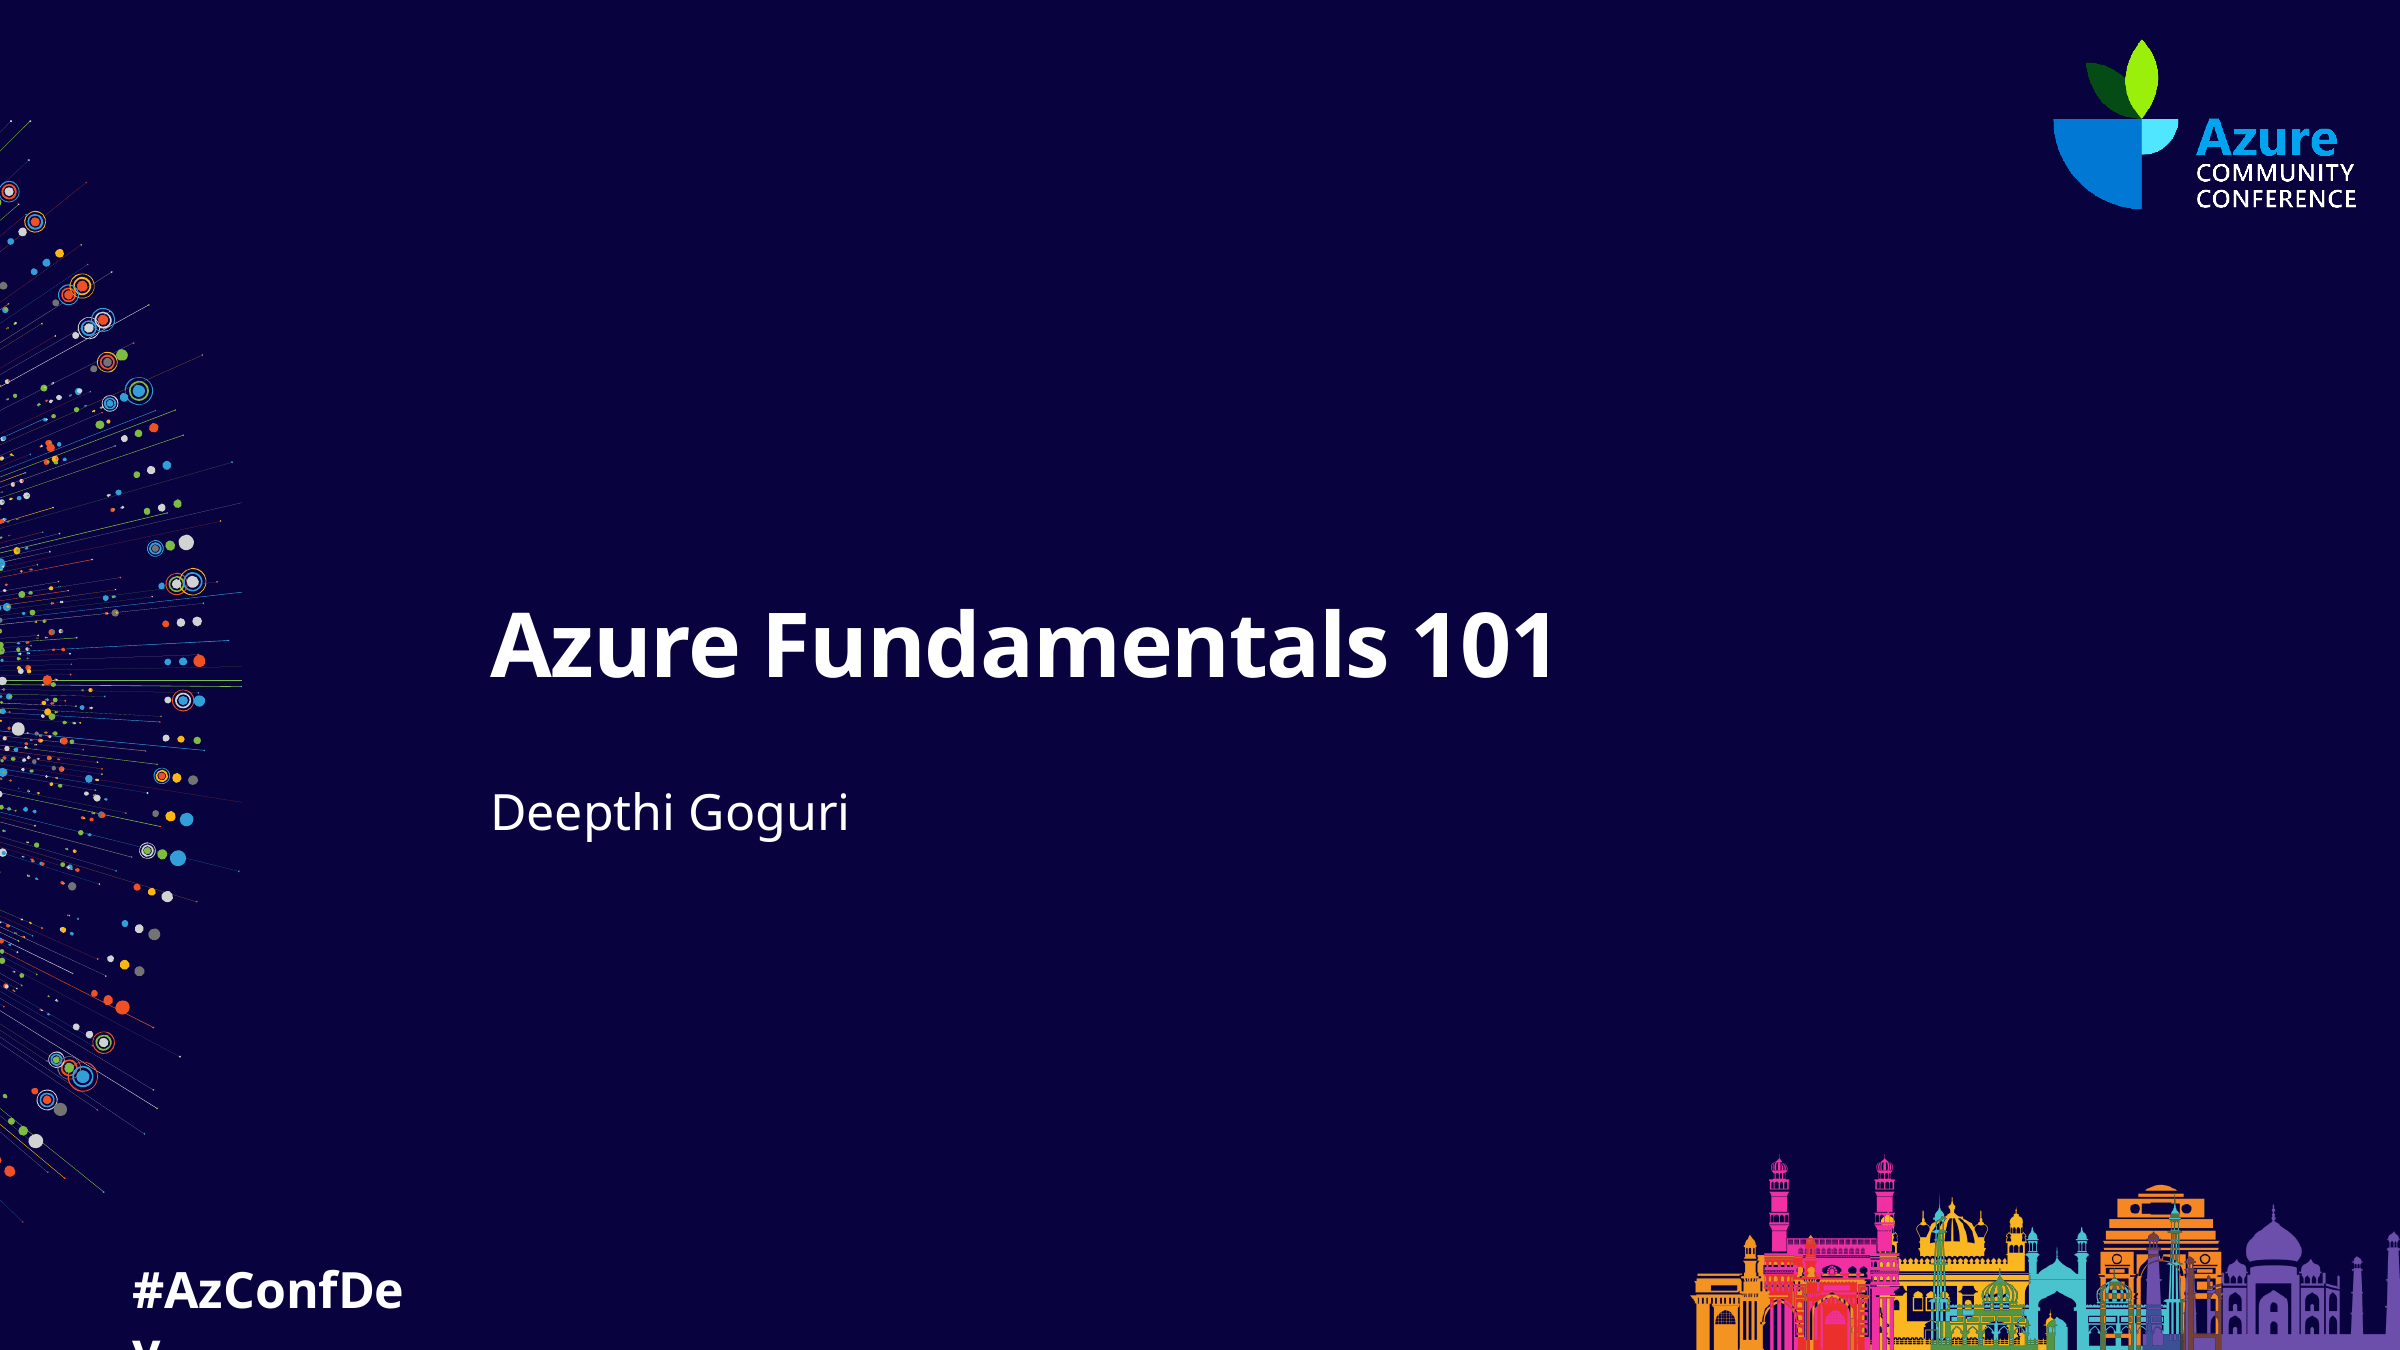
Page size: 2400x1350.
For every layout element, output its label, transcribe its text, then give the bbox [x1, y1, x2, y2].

picture [2047, 33, 2365, 218]
title Azure Fundamentals 101 [490, 585, 2291, 696]
picture [1690, 1154, 2400, 1350]
list Deepthi Goguri [490, 779, 2291, 841]
